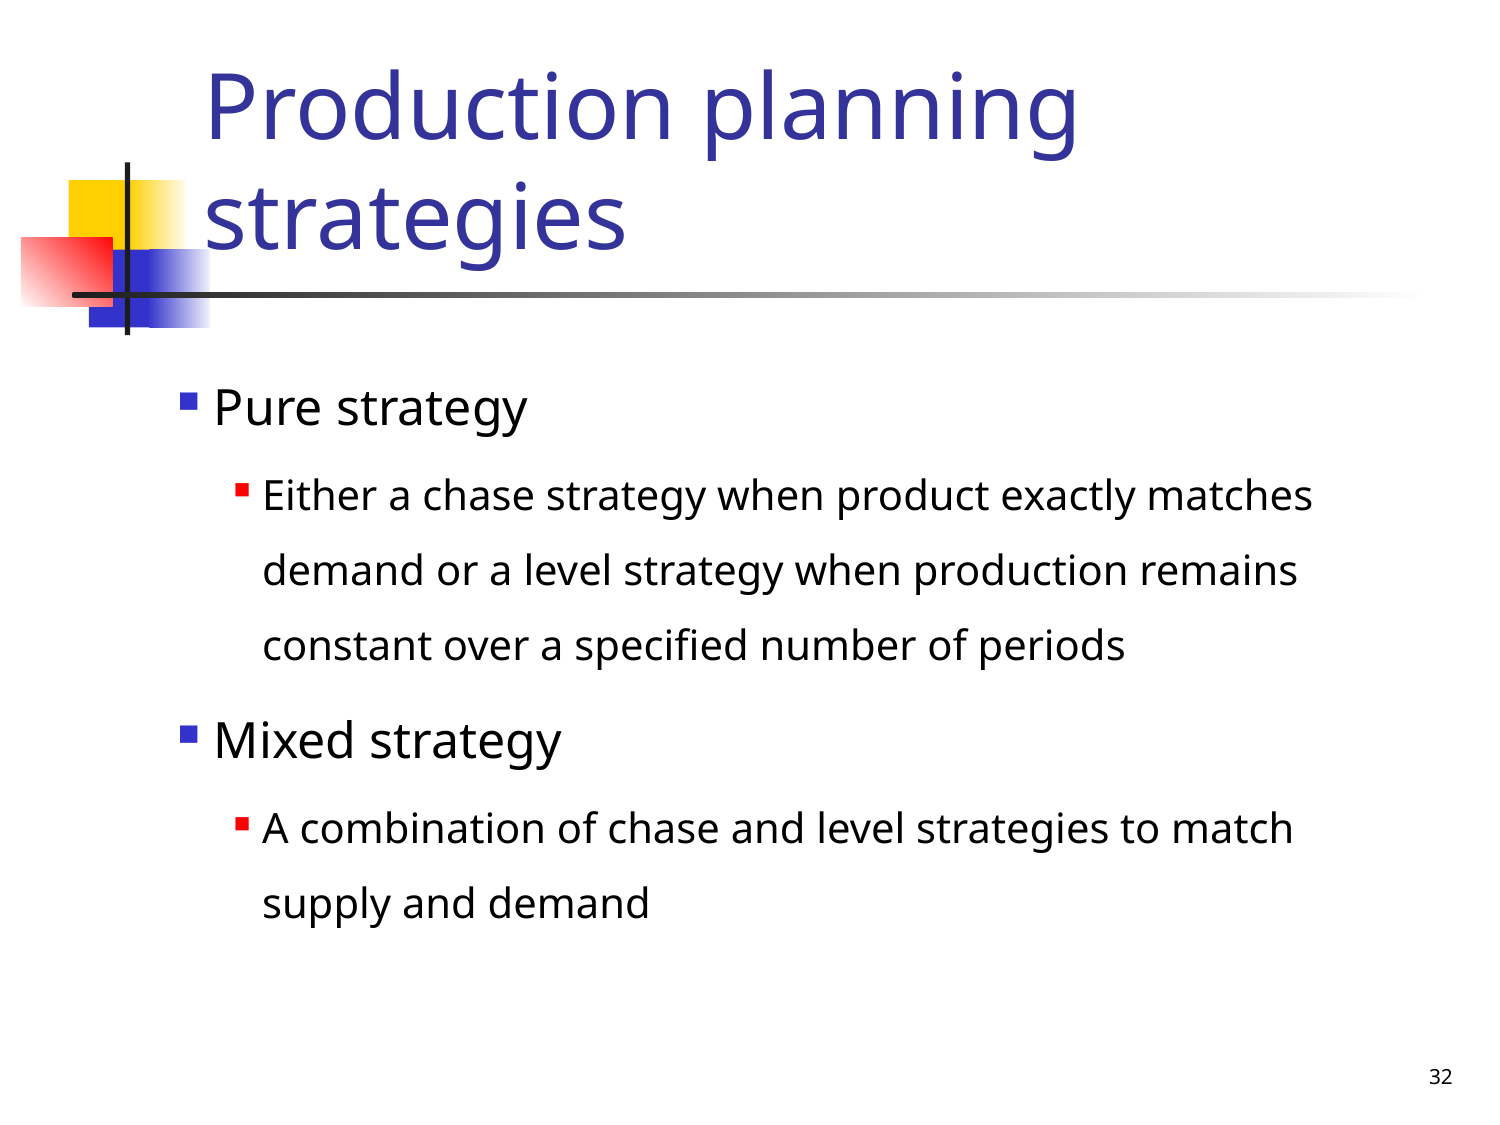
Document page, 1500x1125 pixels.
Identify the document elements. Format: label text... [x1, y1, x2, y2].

title Production planning strategies [188, 34, 1468, 276]
slide_number 32 [1154, 1023, 1468, 1100]
list Pure strategy Either a chase strategy when product exactly matches demand or a level strategy when production remains constant over a specified number of periods Mixed strategy A combination of chase and level strategies to match supply and demand [162, 337, 1438, 1013]
